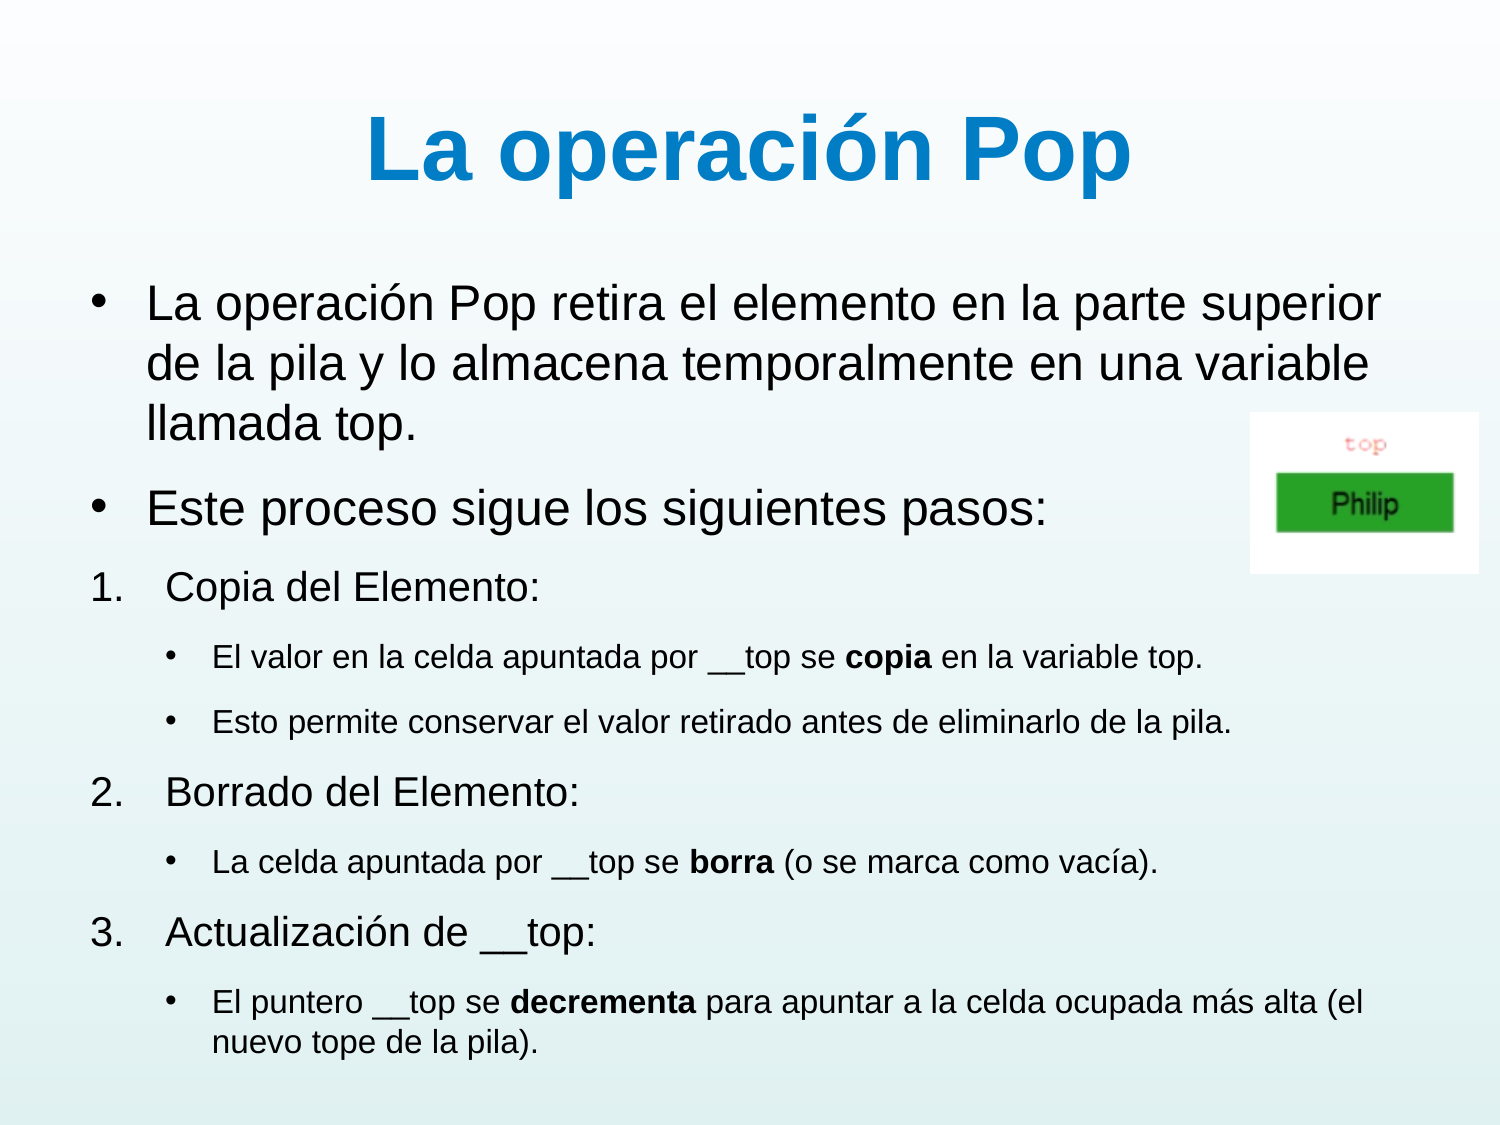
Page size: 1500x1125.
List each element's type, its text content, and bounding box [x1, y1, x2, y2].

title La operación Pop [75, 50, 1425, 238]
picture [1249, 412, 1479, 574]
list La operación Pop retira el elemento en la parte superior de la pila y lo almacena temporalmente en una variable llamada top. Este proceso sigue los siguientes pasos: Copia del Elemento: El valor en la celda apuntada por __top se copia en la variable top. Esto permite conservar el valor retirado antes de eliminarlo de la pila. Borrado del Elemento: La celda apuntada por __top se borra (o se marca como vacía). Actualización de __top: El puntero __top se decrementa para apuntar a la celda ocupada más alta (el nuevo tope de la pila). [75, 262, 1425, 1038]
